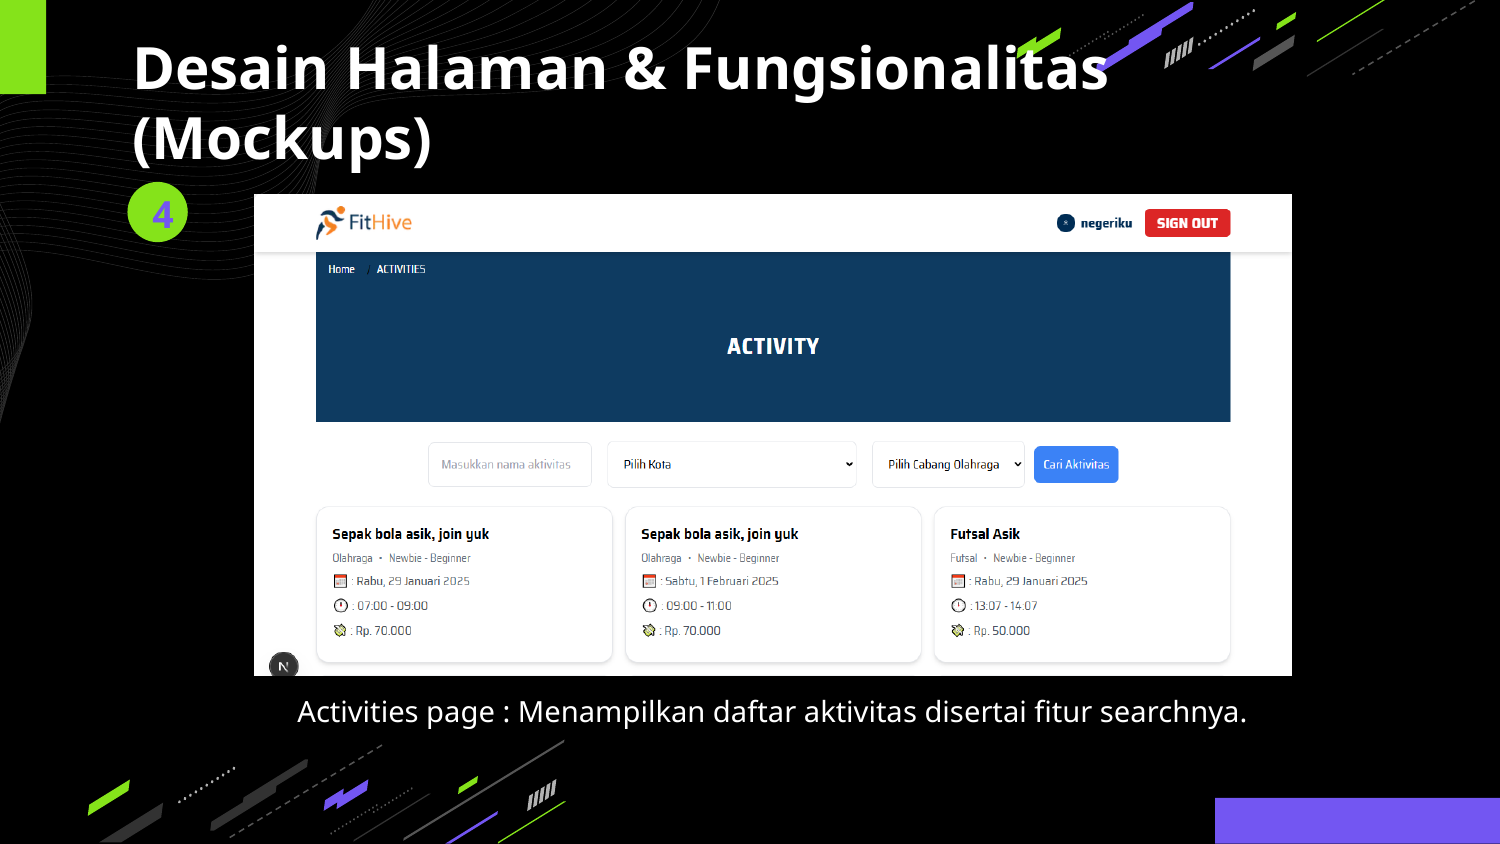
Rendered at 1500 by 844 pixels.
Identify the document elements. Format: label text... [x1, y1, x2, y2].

text_box [127, 190, 137, 234]
text_box Activities page : Menampilkan daftar aktivitas disertai fitur searchnya. [282, 686, 1264, 736]
text_box 4 [137, 183, 189, 244]
picture [254, 193, 1292, 677]
title Desain Halaman & Fungsionalitas (Mockups) [116, 16, 1248, 107]
